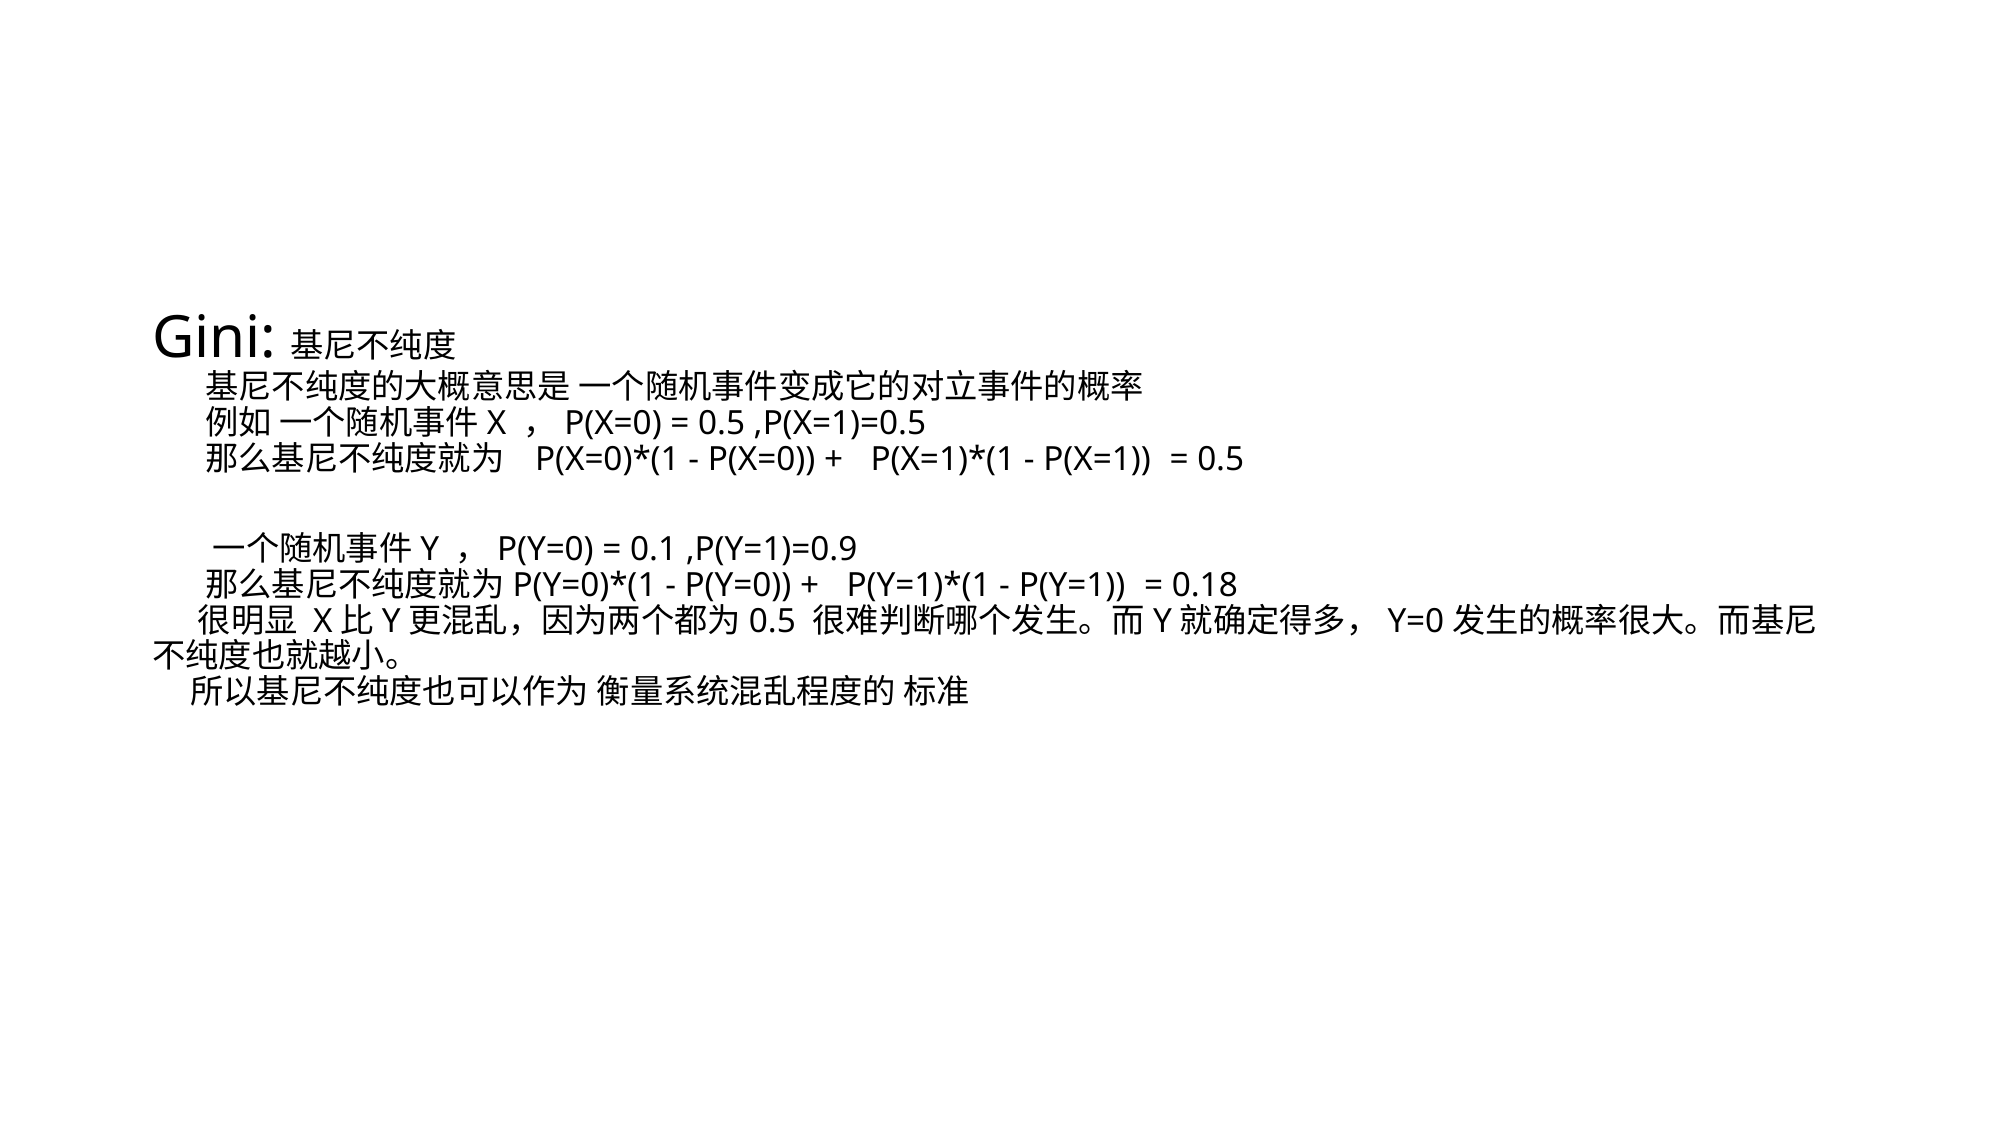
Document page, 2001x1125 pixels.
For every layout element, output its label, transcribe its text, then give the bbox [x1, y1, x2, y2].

list Gini:基尼不纯度 基尼不纯度的大概意思是 一个随机事件变成它的对立事件的概率 例如 一个随机事件X ，P(X=0) = 0.5 ,P(X=1)=0.5 那么基尼不纯度就为 P(X=0)*(1 - P(X=0)) + P(X=1)*(1 - P(X=1)) = 0.5 一个随机事件Y ，P(Y=0) = 0.1 ,P(Y=1)=0.9 那么基尼不纯度就为P(Y=0)*(1 - P(Y=0)) + P(Y=1)*(1 - P(Y=1)) = 0.18 很明显 X比Y更混乱，因为两个都为0.5 很难判断哪个发生。而Y就确定得多，Y=0发生的概率很大。而基尼不纯度也就越小。 所以基尼不纯度也可以作为 衡量系统混乱程度的 标准 [137, 299, 1863, 1014]
